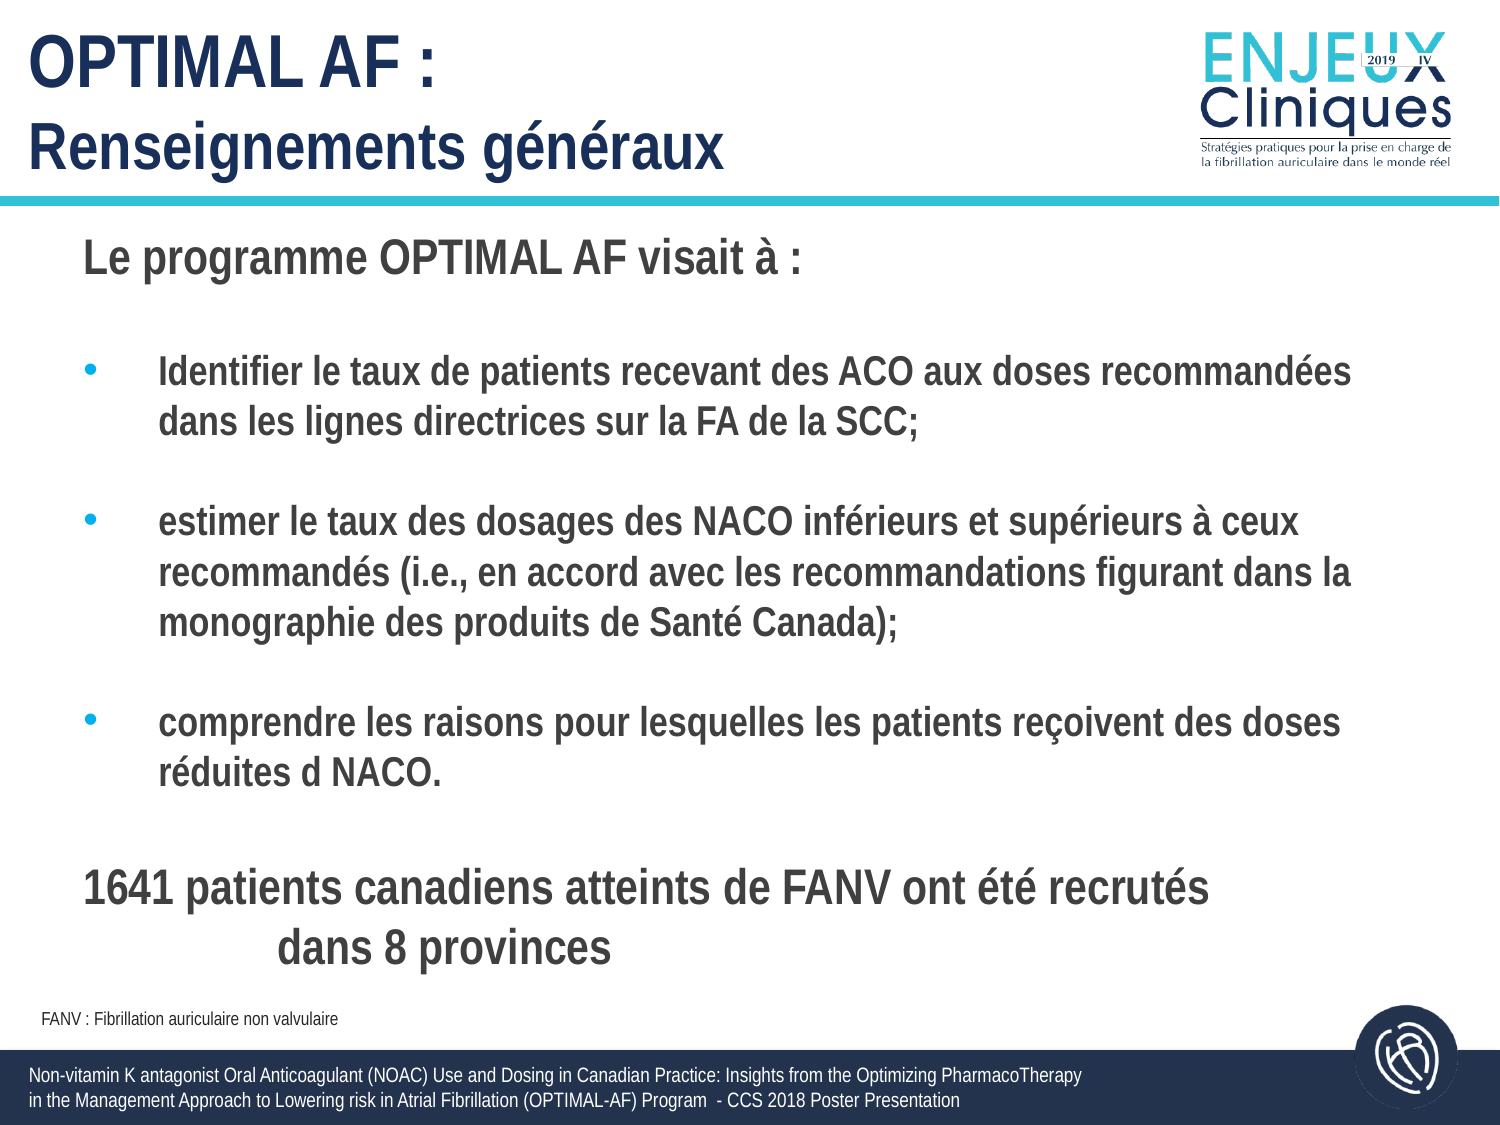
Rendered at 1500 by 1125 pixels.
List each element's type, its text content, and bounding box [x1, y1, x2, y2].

picture [1194, 25, 1455, 174]
text_box FANV : Fibrillation auriculaire non valvulaire [26, 999, 462, 1037]
text_box OPTIMAL AF : Renseignements généraux [14, 5, 1060, 190]
text_box [0, 1049, 1500, 1125]
text_box Non-vitamin K antagonist Oral Anticoagulant (NOAC) Use and Dosing in Canadian Practice: Insights from the Optimizing PharmacoTherapy in the Management Approach to Lowering risk in Atrial Fibrillation (OPTIMAL-AF) Program - CCS 2018 Poster Presentation [14, 1054, 1109, 1119]
text_box Le programme OPTIMAL AF visait à : Identifier le taux de patients recevant des ACO aux doses recommandées dans les lignes directrices sur la FA de la SCC; estimer le taux des dosages des NACO inférieurs et supérieurs à ceux recommandés (i.e., en accord avec les recommandations figurant dans la monographie des produits de Santé Canada); comprendre les raisons pour lesquelles les patients reçoivent des doses réduites d NACO. 1641 patients canadiens atteints de FANV ont été recrutés dans 8 provinces [77, 221, 1416, 978]
picture [1345, 998, 1464, 1116]
